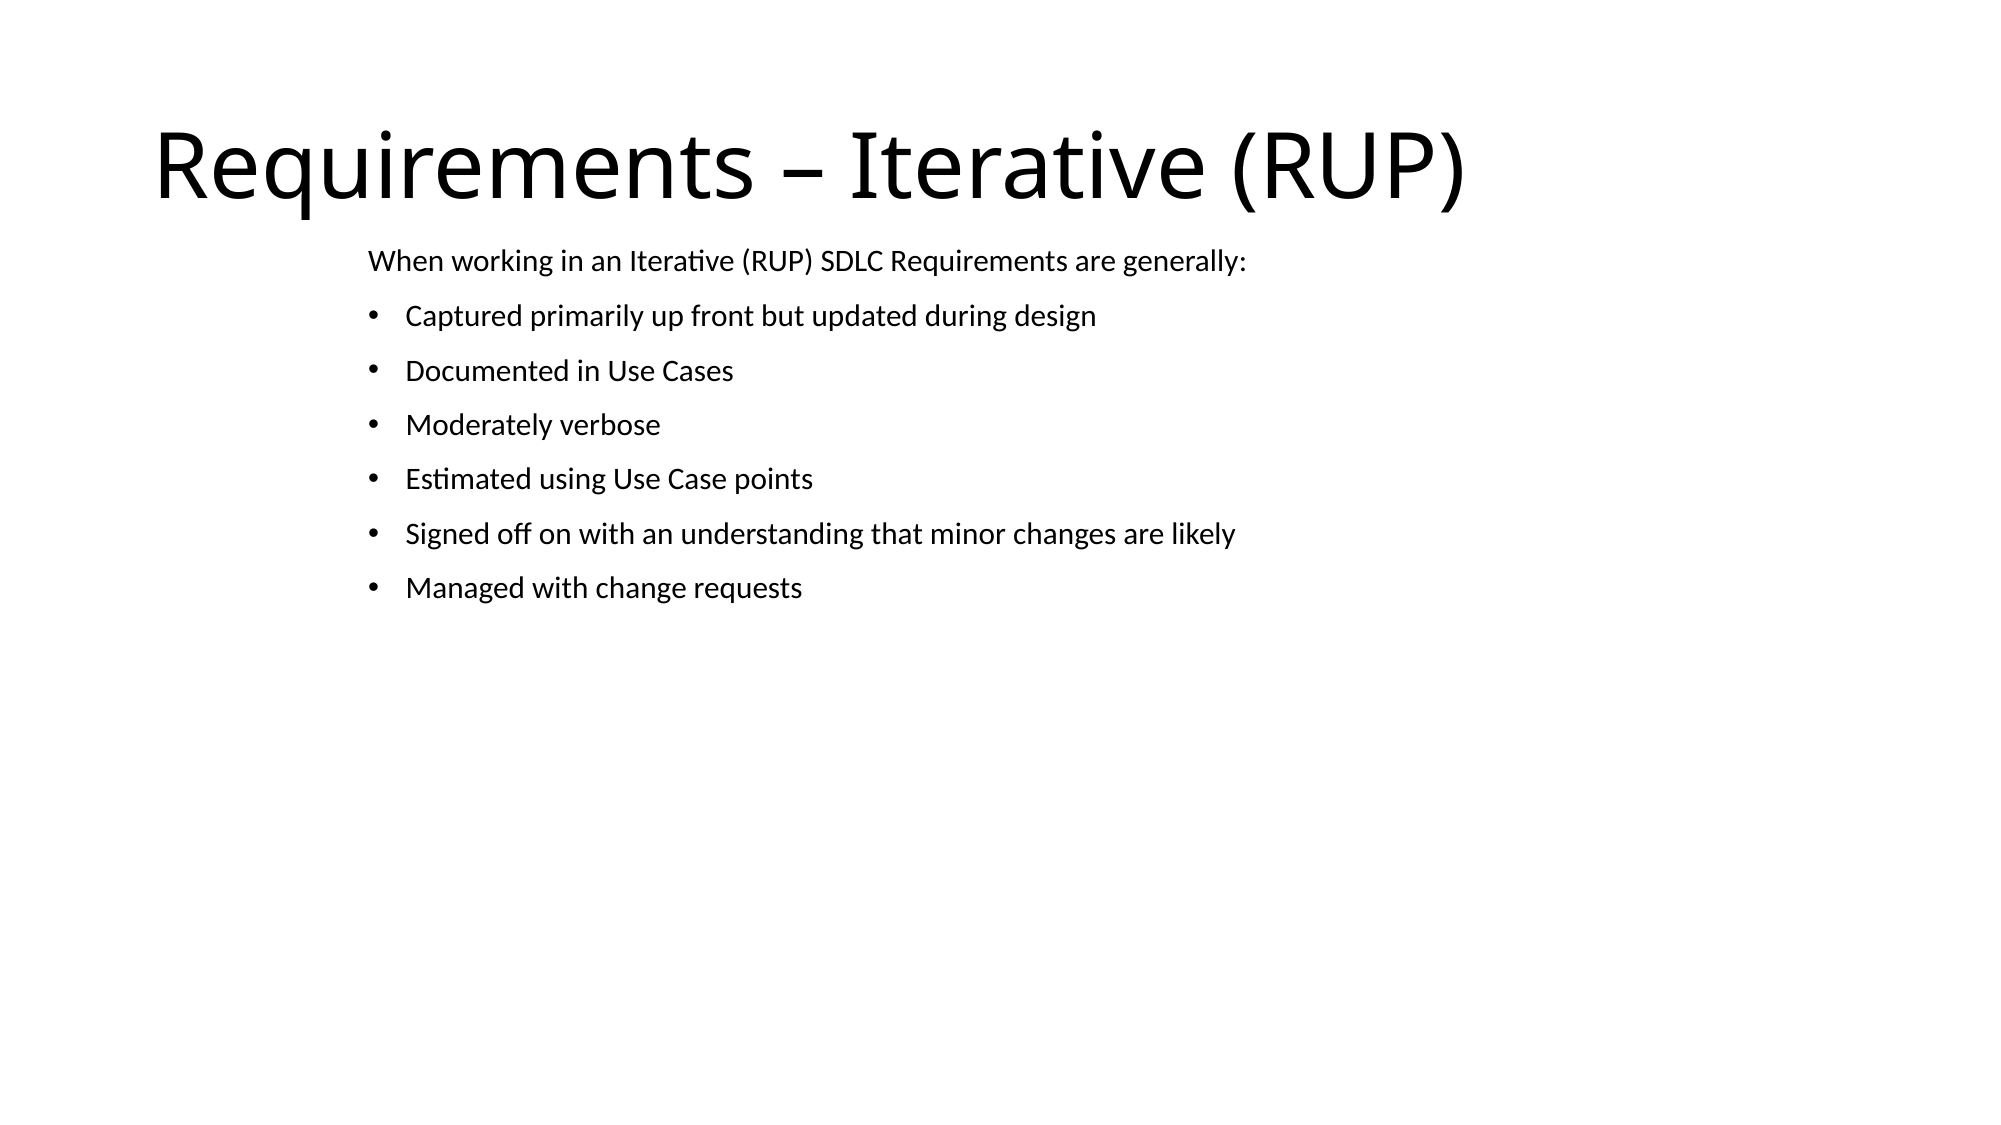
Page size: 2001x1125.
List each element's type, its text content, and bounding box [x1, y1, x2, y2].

list When working in an Iterative (RUP) SDLC Requirements are generally: Captured primarily up front but updated during design Documented in Use Cases Moderately verbose Estimated using Use Case points Signed off on with an understanding that minor changes are likely Managed with change requests [353, 237, 1647, 794]
title Requirements – Iterative (RUP) [137, 59, 1863, 278]
